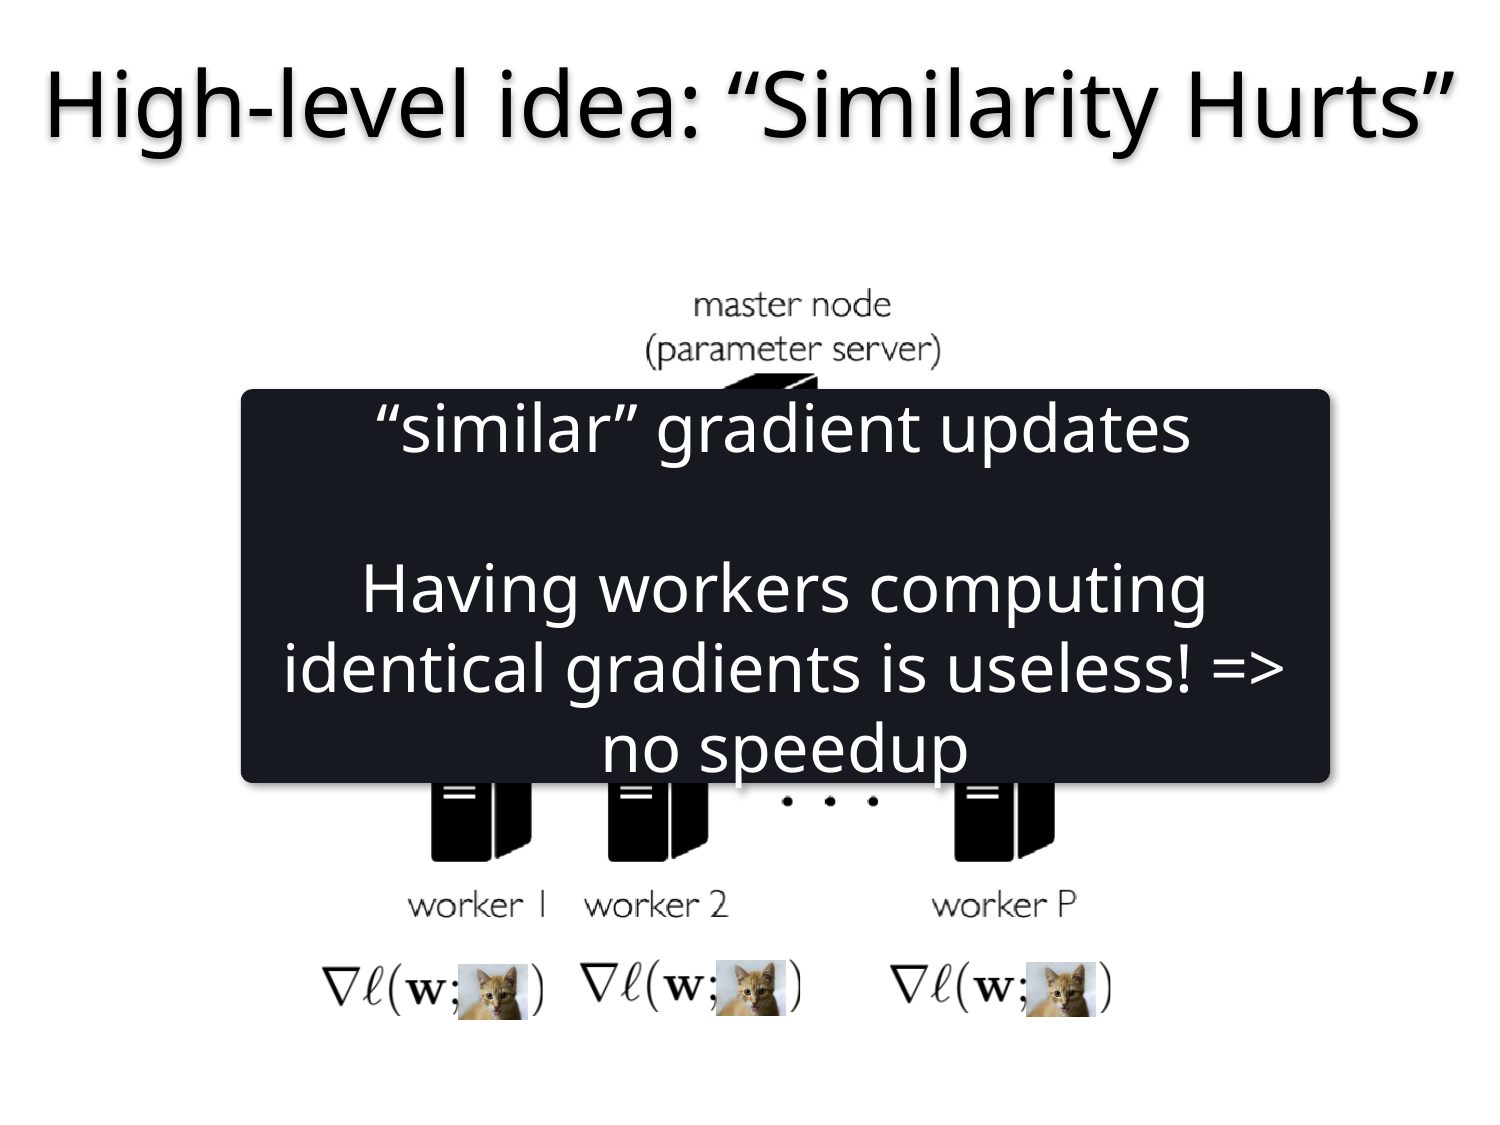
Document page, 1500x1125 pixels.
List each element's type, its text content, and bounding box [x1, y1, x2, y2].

picture [321, 962, 543, 1020]
text_box High-level idea: “Similarity Hurts” [0, 0, 1500, 201]
picture [889, 959, 1111, 1018]
picture [380, 244, 1097, 947]
text_box “similar” gradient updates Having workers computing identical gradients is useless! => no speedup [1102, 387, 1333, 786]
text_box “similar” gradient updates Having workers computing identical gradients is useless! => no speedup [238, 387, 375, 786]
picture [578, 958, 801, 1016]
